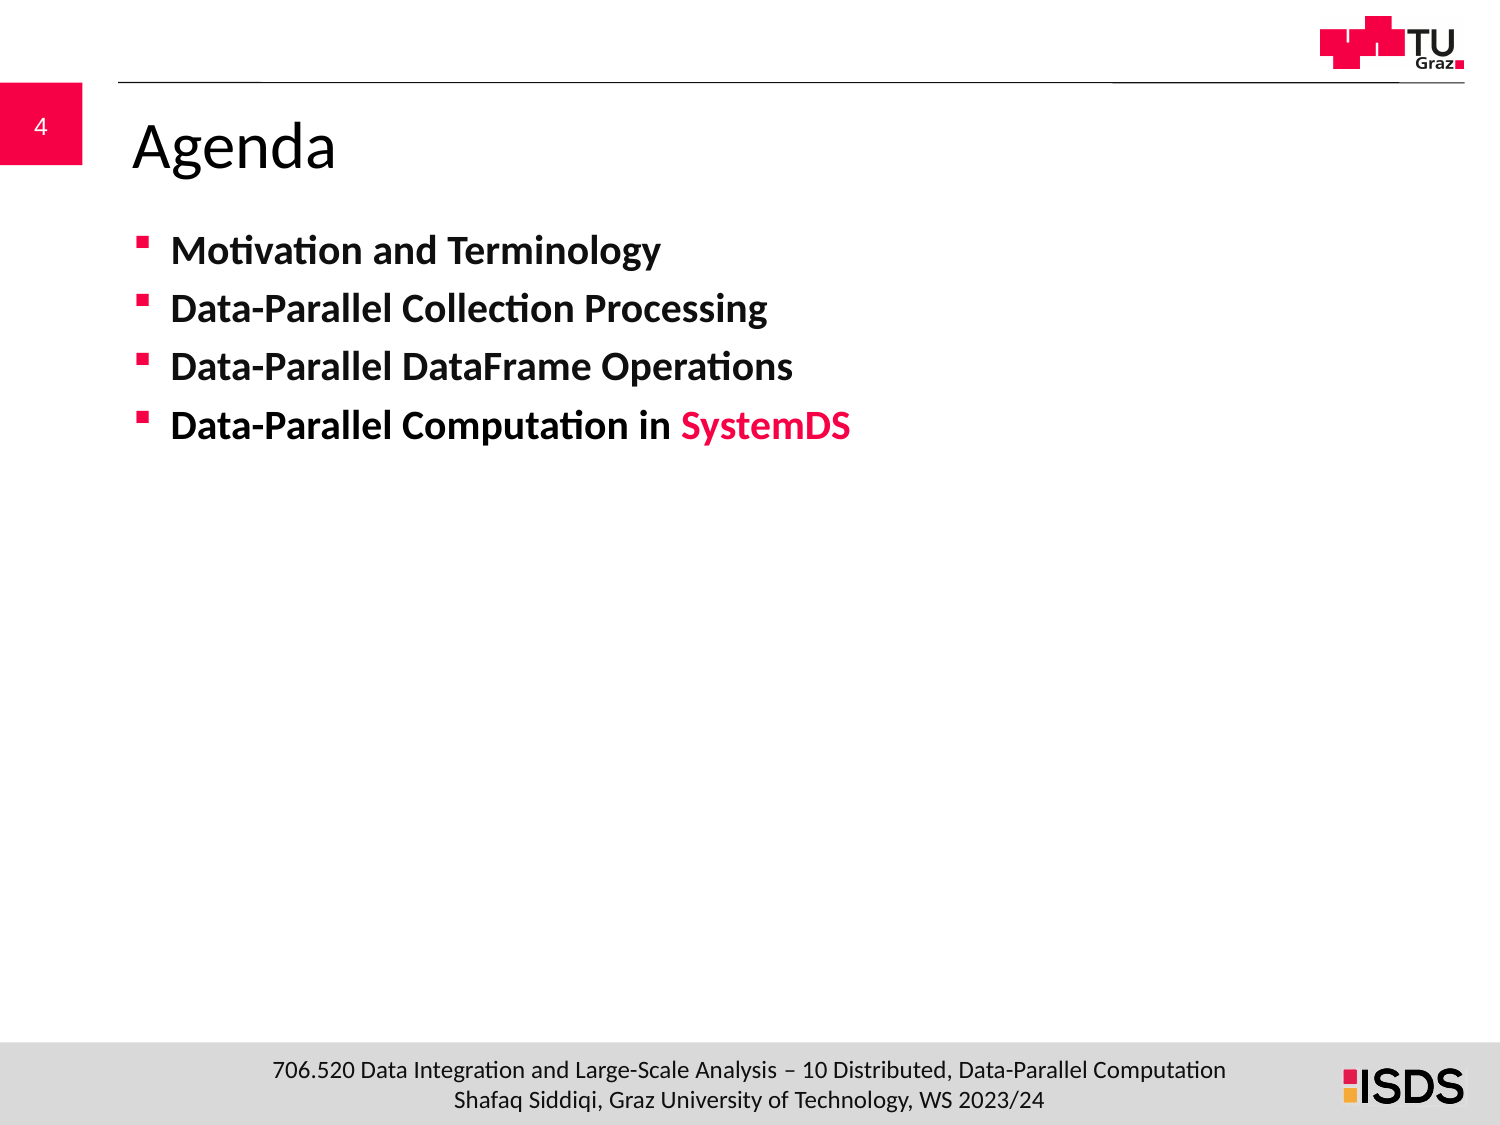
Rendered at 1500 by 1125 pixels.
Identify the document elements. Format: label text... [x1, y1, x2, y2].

picture [1320, 16, 1464, 69]
picture [1339, 1065, 1468, 1107]
title Agenda [118, 94, 1463, 215]
list Motivation and Terminology Data-Parallel Collection Processing Data-Parallel DataFrame Operations Data-Parallel Computation in SystemDS [118, 215, 1463, 1026]
